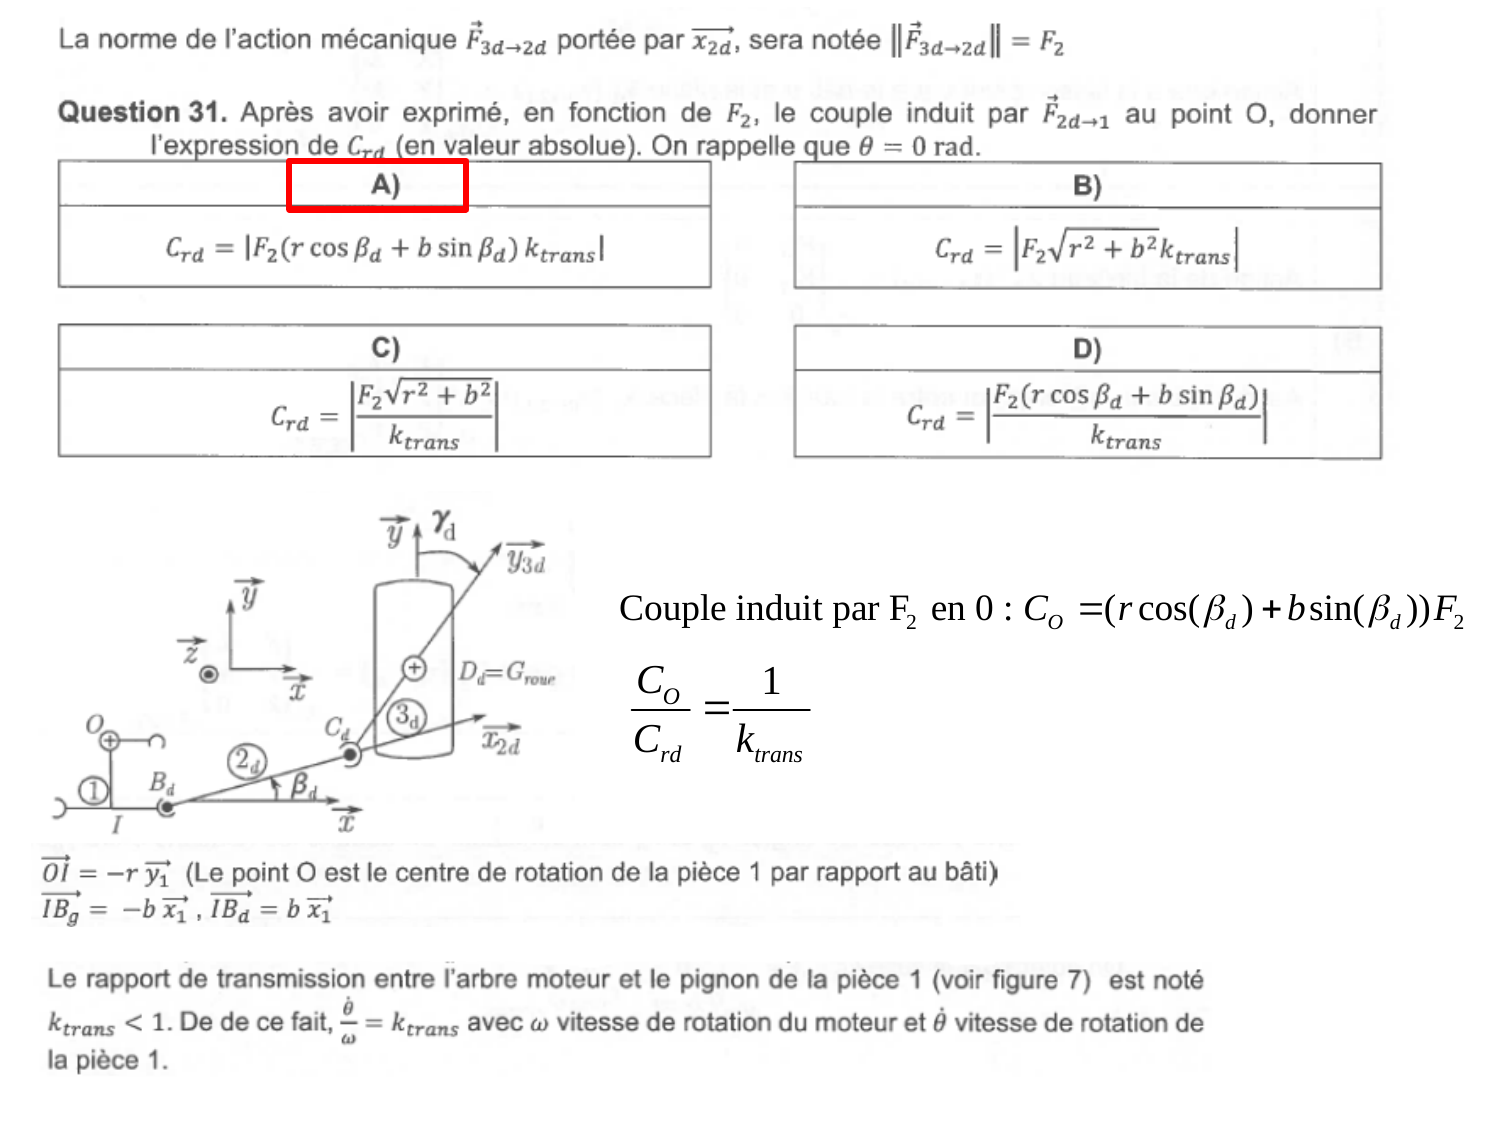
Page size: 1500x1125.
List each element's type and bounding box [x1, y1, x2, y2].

picture [30, 953, 1219, 1085]
text_box [624, 654, 820, 772]
picture [27, 491, 1021, 927]
text_box [613, 582, 1471, 639]
picture [30, 6, 1400, 476]
